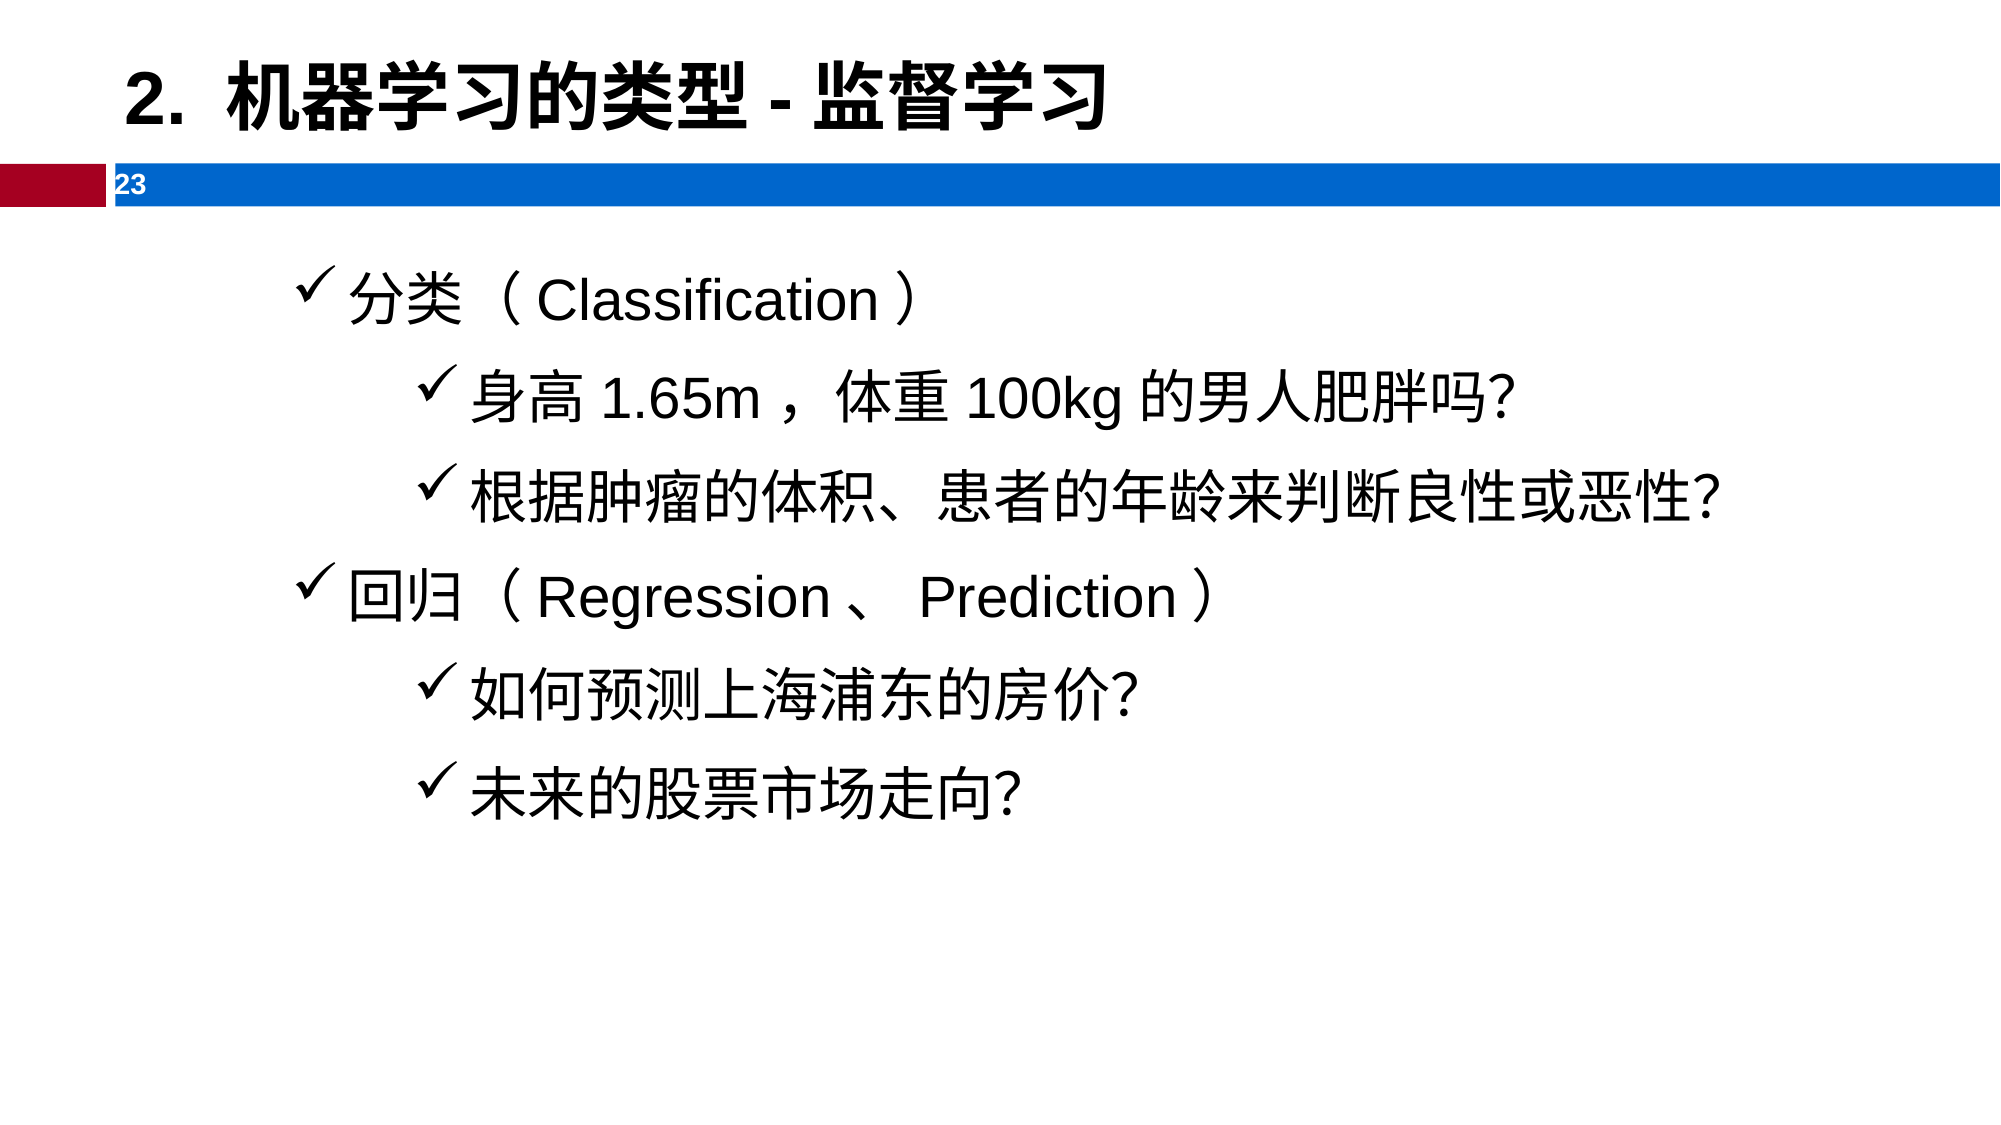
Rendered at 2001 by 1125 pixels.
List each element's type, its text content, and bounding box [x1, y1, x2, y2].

text_box 分类（Classification） 身高1.65m，体重100kg的男人肥胖吗？ 根据肿瘤的体积、患者的年龄来判断良性或恶性？ 回归（Regression、Prediction） 如何预测上海浦东的房价？ 未来的股票市场走向？ [276, 155, 1753, 920]
title 2. 机器学习的类型-监督学习 [109, 38, 2000, 150]
